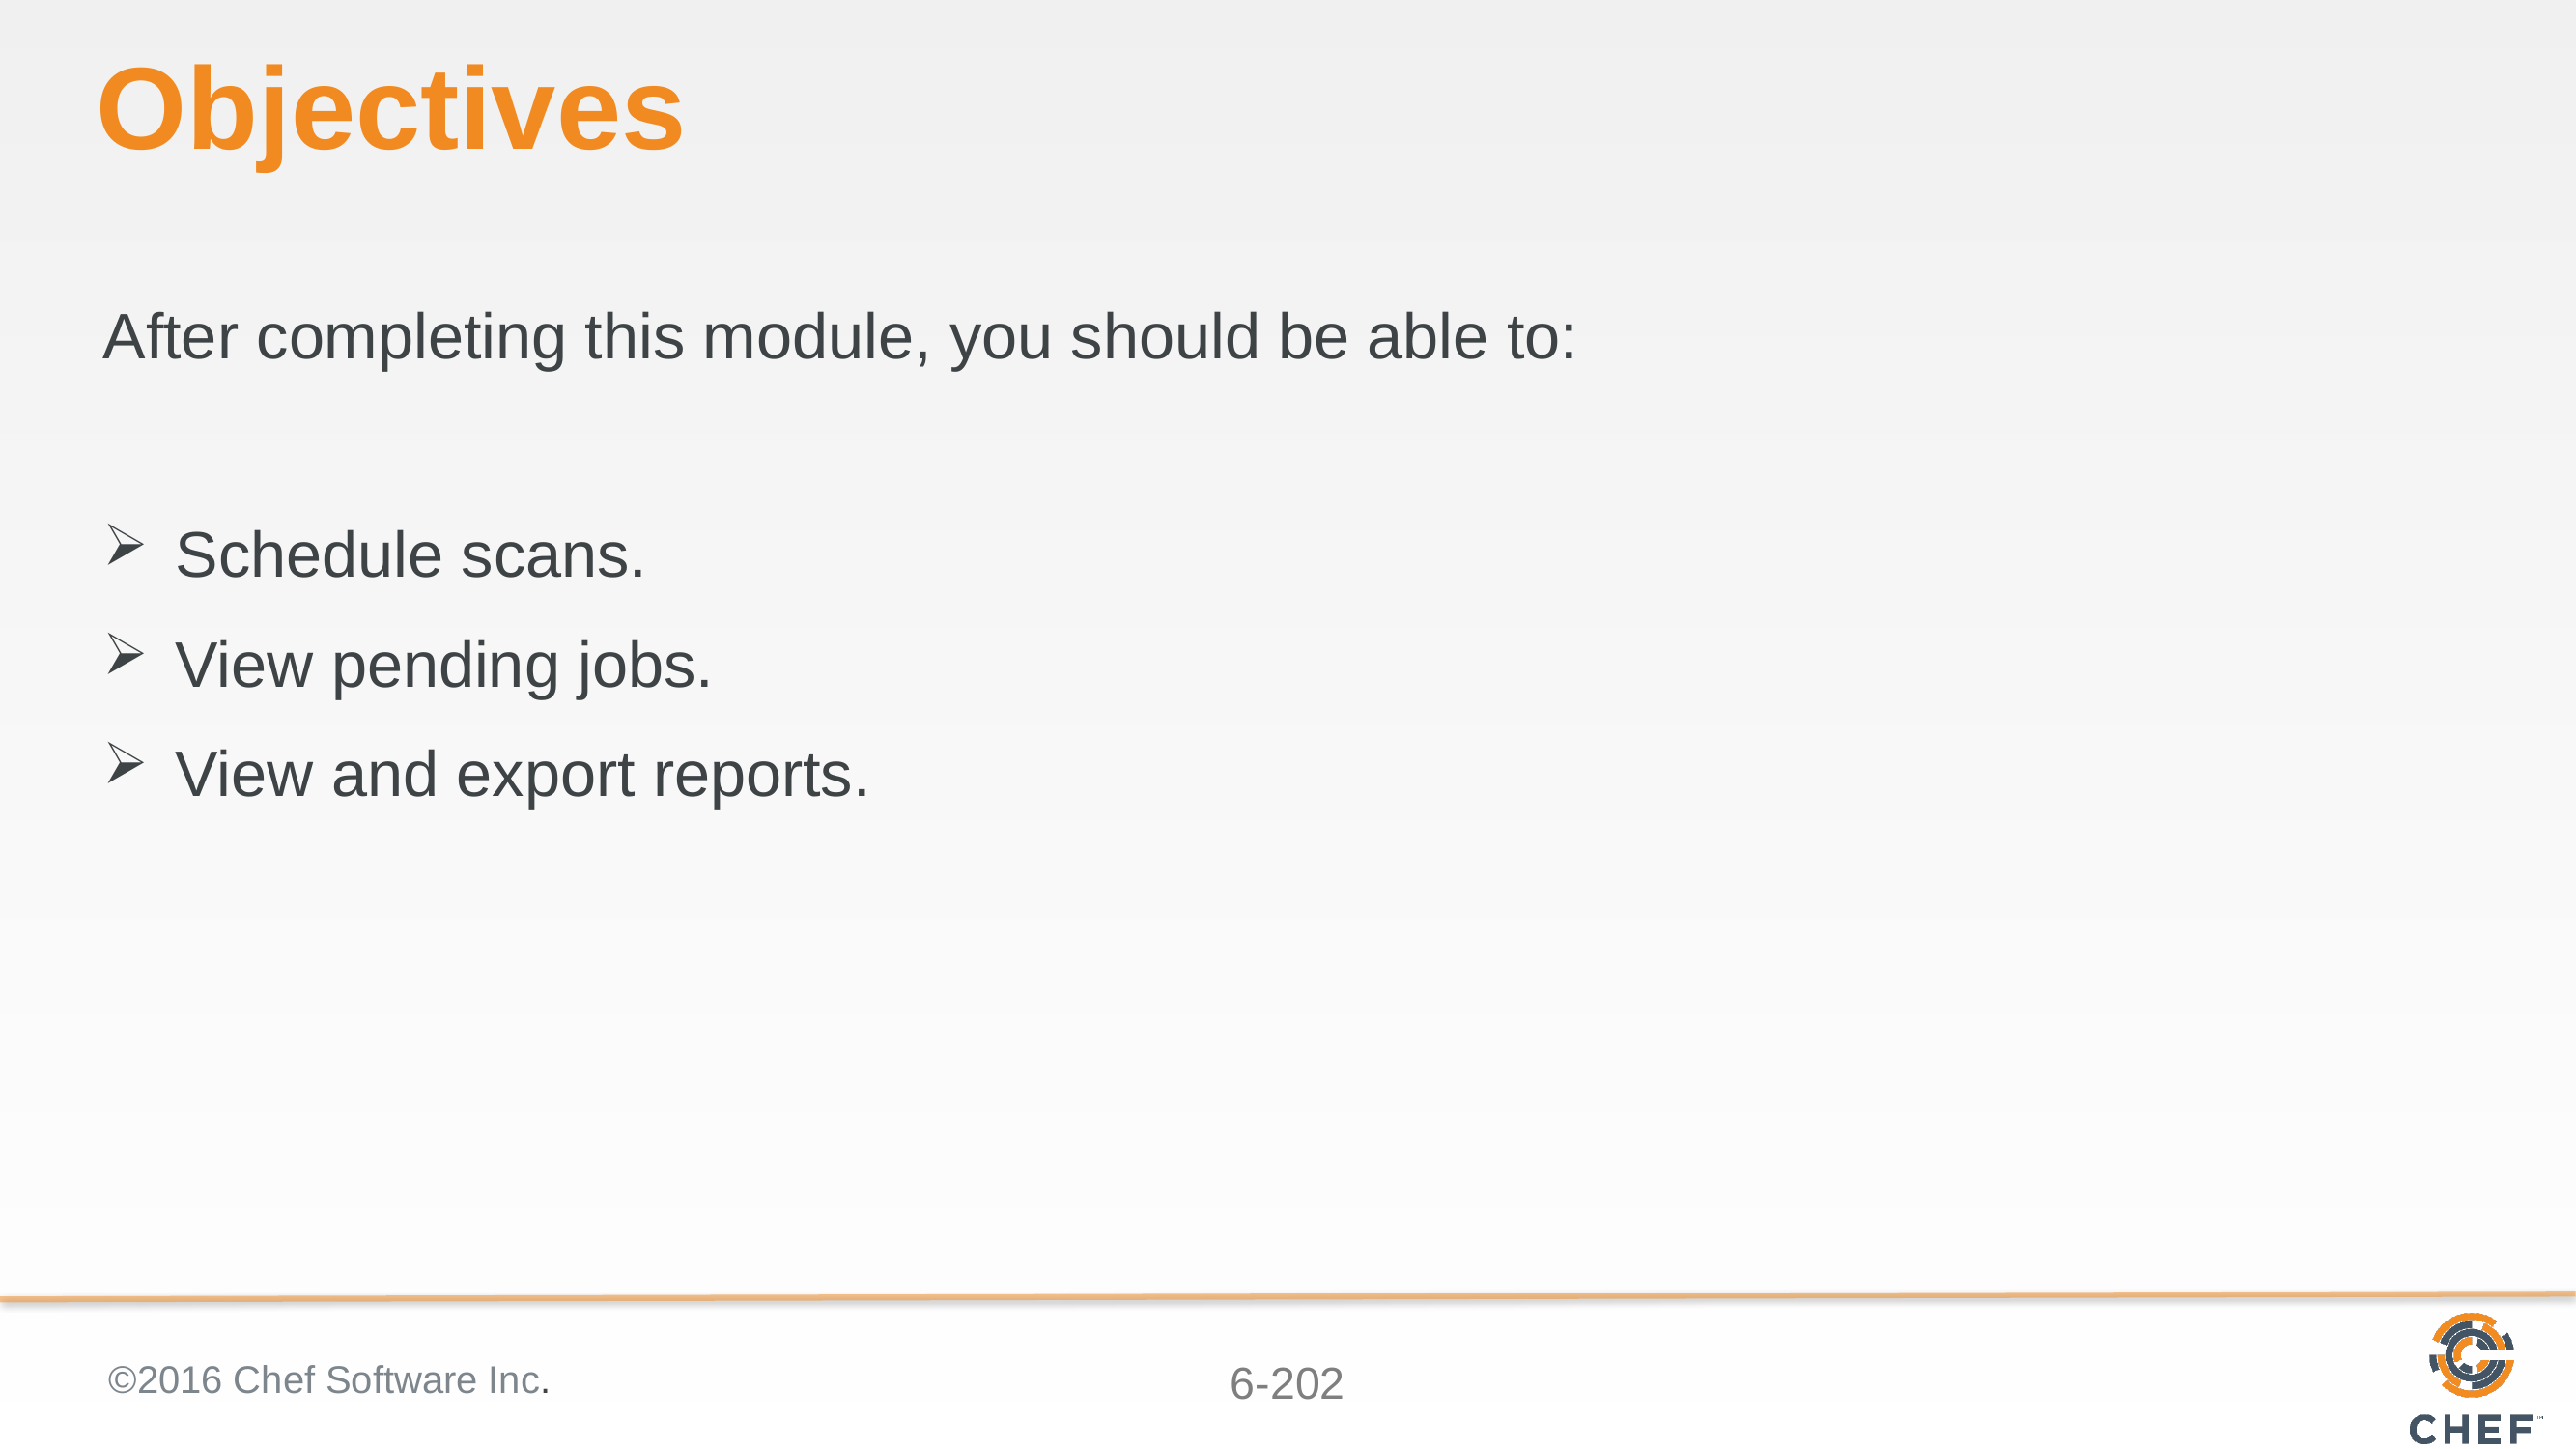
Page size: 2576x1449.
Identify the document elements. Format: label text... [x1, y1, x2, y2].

title Objectives [96, 48, 2463, 180]
list After completing this module, you should be able to: Schedule scans. View pending jobs. View and export reports. [102, 294, 2464, 1142]
picture [2399, 1297, 2551, 1449]
